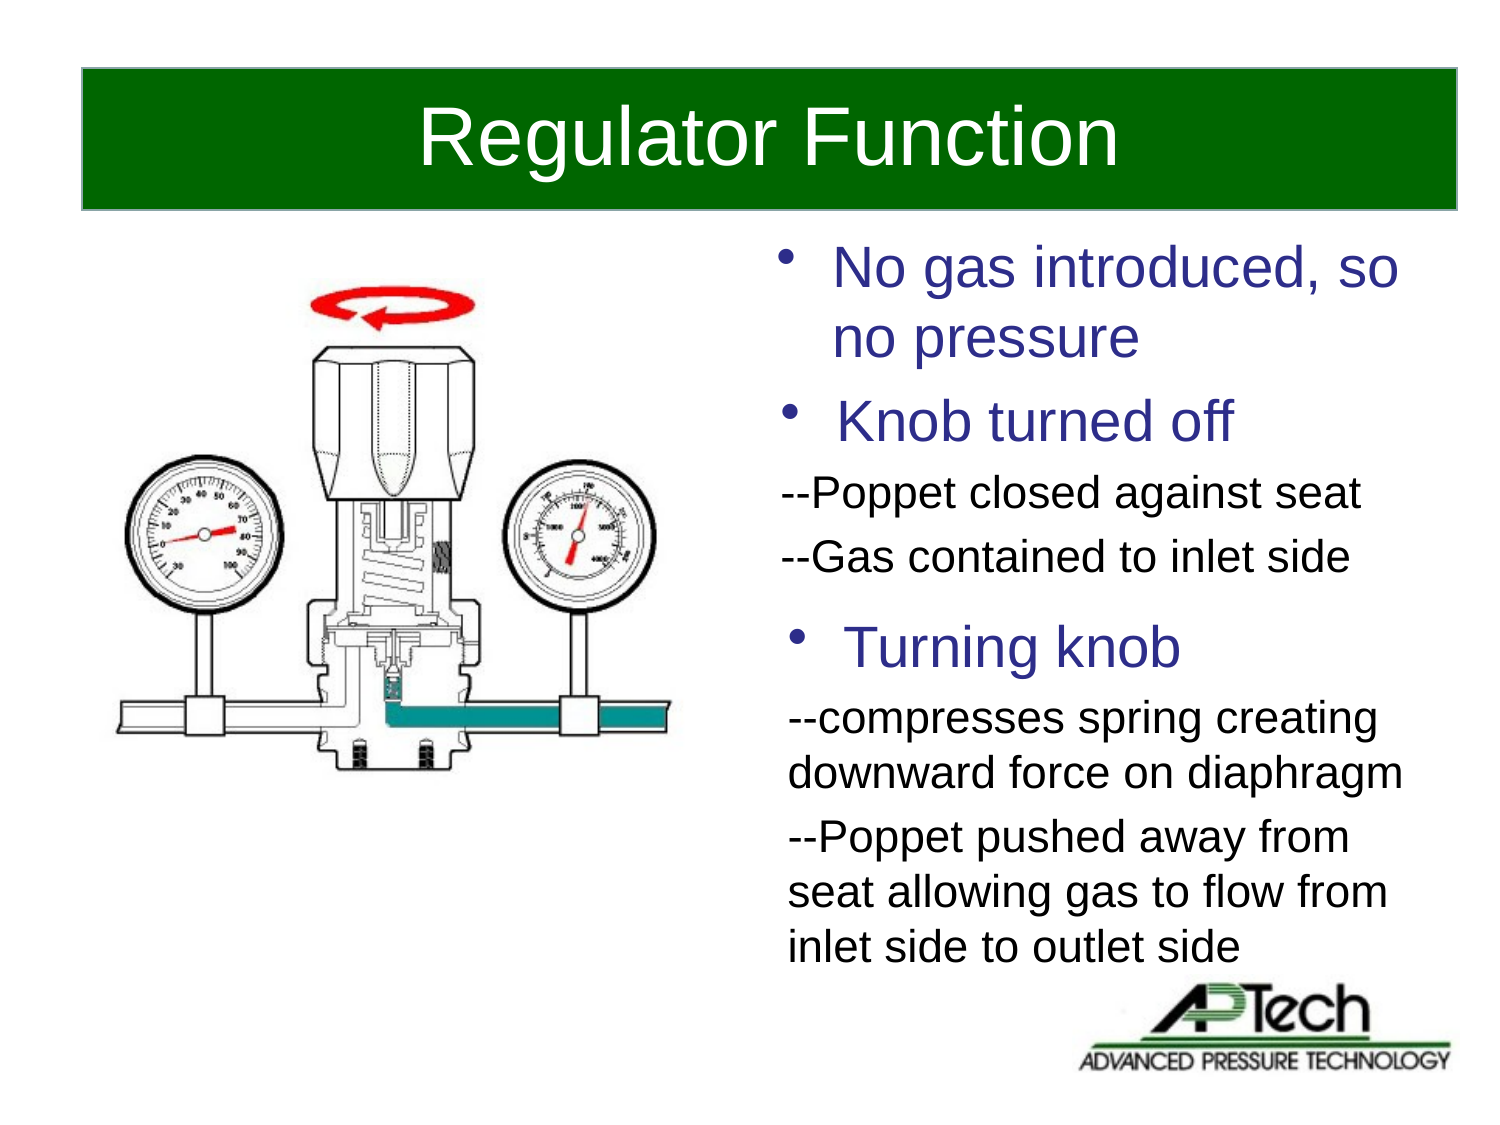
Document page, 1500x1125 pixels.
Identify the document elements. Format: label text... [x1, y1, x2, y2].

text_box Knob turned off --Poppet closed against seat --Gas contained to inlet side [765, 376, 1391, 605]
text_box Regulator Function [81, 67, 1458, 211]
picture [1072, 974, 1460, 1080]
text_box Turning knob --compresses spring creating downward force on diaphragm --Poppet pushed away from seat allowing gas to flow from inlet side to outlet side [772, 601, 1423, 987]
list No gas introduced, so no pressure [761, 221, 1423, 380]
picture [40, 278, 762, 787]
